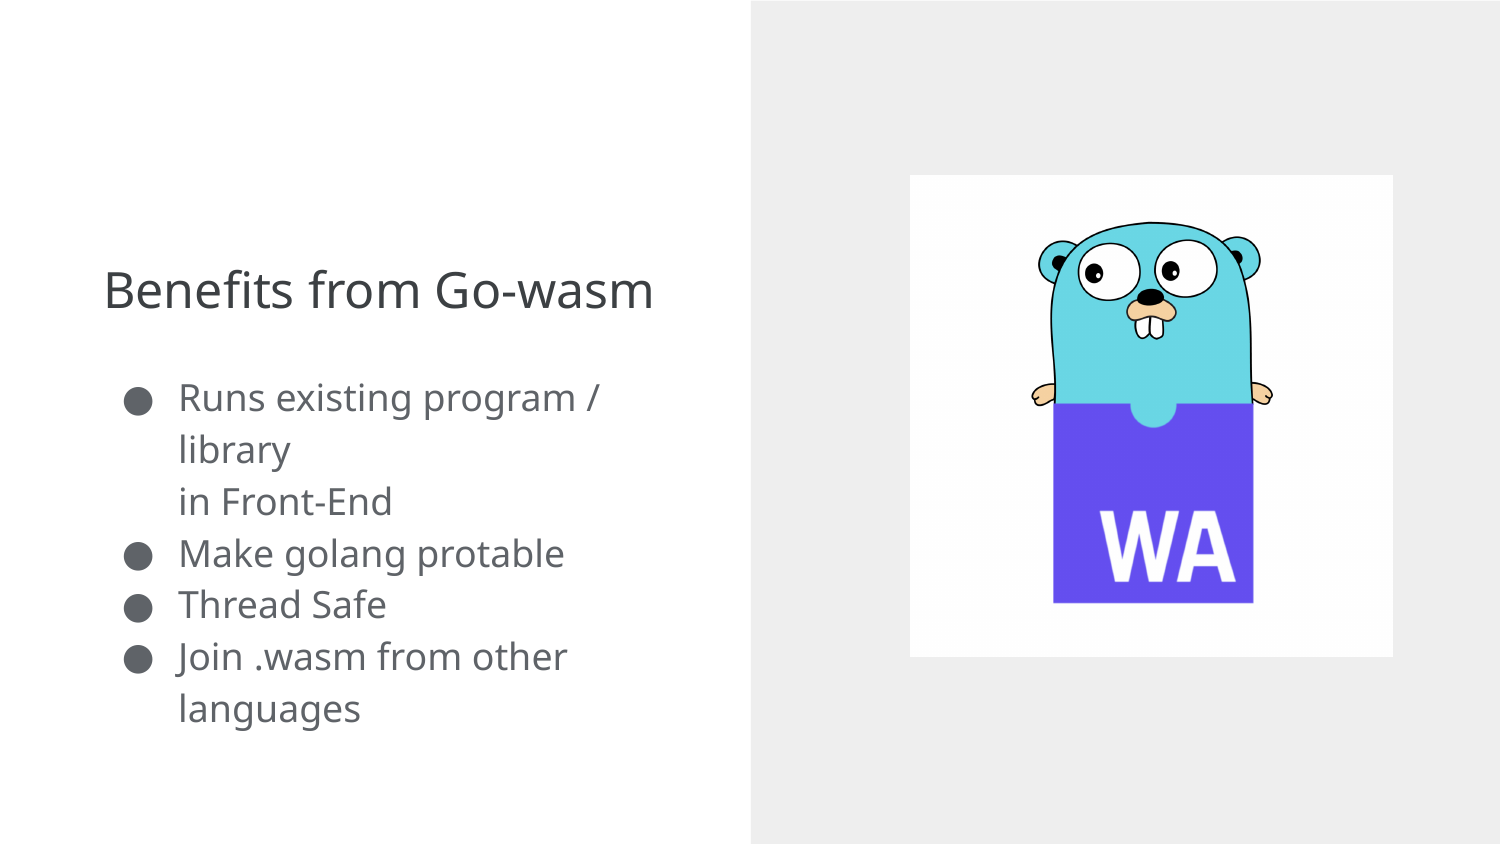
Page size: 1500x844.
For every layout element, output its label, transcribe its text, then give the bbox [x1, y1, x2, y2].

text_box Runs existing program / library in Front-End Make golang protable Thread Safe Join .wasm from other languages [93, 358, 703, 806]
picture [910, 174, 1393, 658]
text_box Benefits from Go-wasm [93, 249, 905, 345]
